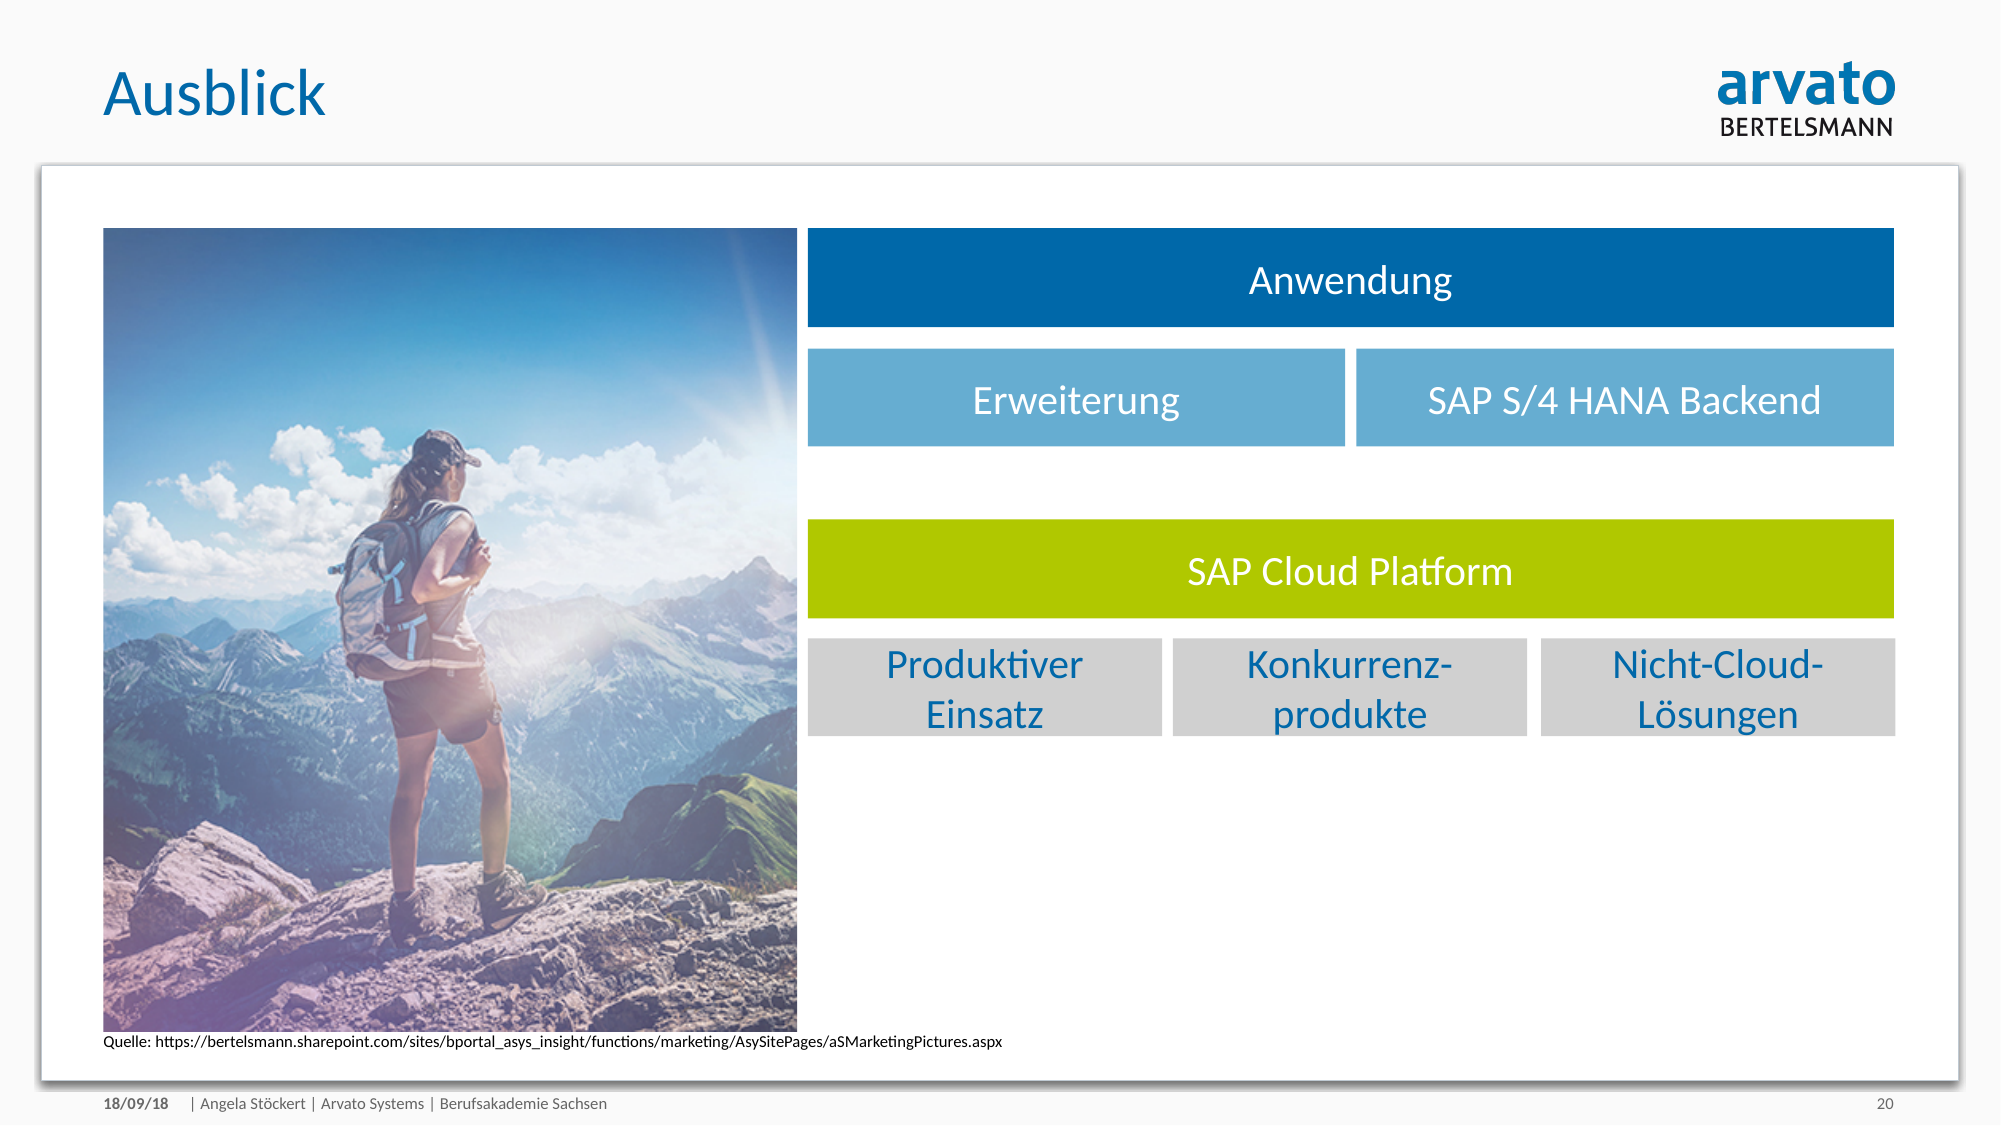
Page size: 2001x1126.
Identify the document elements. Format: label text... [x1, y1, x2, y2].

text_box Konkurrenz-produkte [1172, 638, 1528, 737]
text_box Erweiterung [806, 347, 1347, 448]
text_box Anwendung [806, 226, 1896, 329]
text_box Produktiver Einsatz [807, 638, 1163, 737]
picture [1727, 89, 1737, 97]
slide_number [103, 1092, 187, 1113]
title Ausblick [103, 21, 1708, 167]
text_box Quelle: https://bertelsmann.sharepoint.com/sites/bportal_asys_insight/functions/marketing/AsySitePages/aSMarketingPictures.aspx [103, 1031, 1118, 1069]
text_box Nicht-Cloud-Lösungen [1541, 638, 1896, 737]
text_box SAP S/4 HANA Backend [1354, 347, 1896, 448]
picture [1718, 61, 1895, 136]
slide_number 20 [1775, 1092, 1894, 1113]
footer | Angela Stöckert | Arvato Systems | Berufsakademie Sachsen [188, 1092, 891, 1113]
picture [1872, 77, 1886, 98]
picture [103, 227, 798, 1032]
text_box SAP Cloud Platform [806, 517, 1896, 621]
